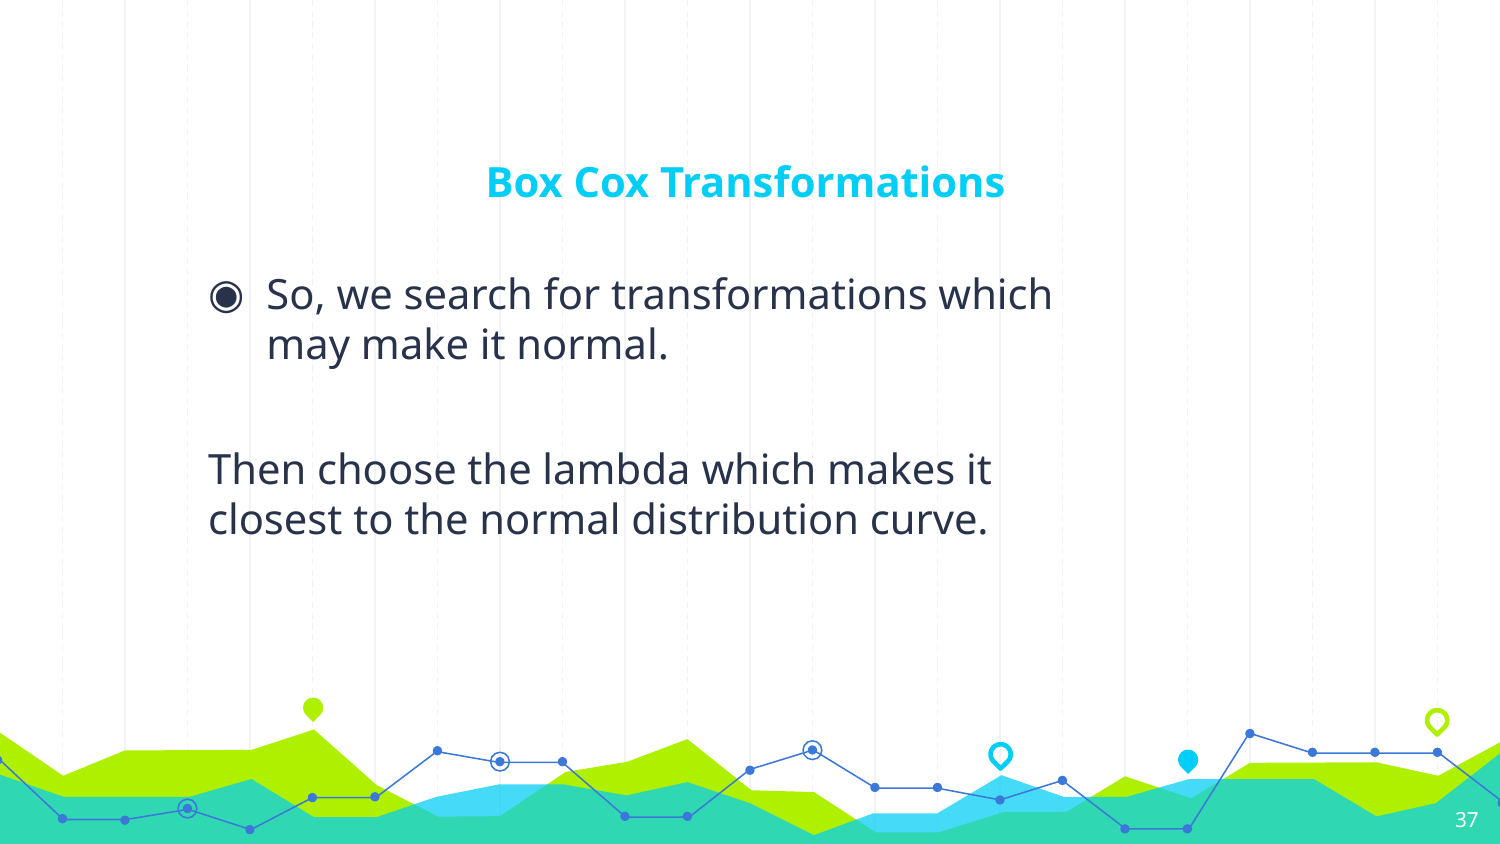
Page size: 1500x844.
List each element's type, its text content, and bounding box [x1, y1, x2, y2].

title Box Cox Transformations [171, 103, 1320, 222]
slide_number 37 [1403, 791, 1494, 844]
